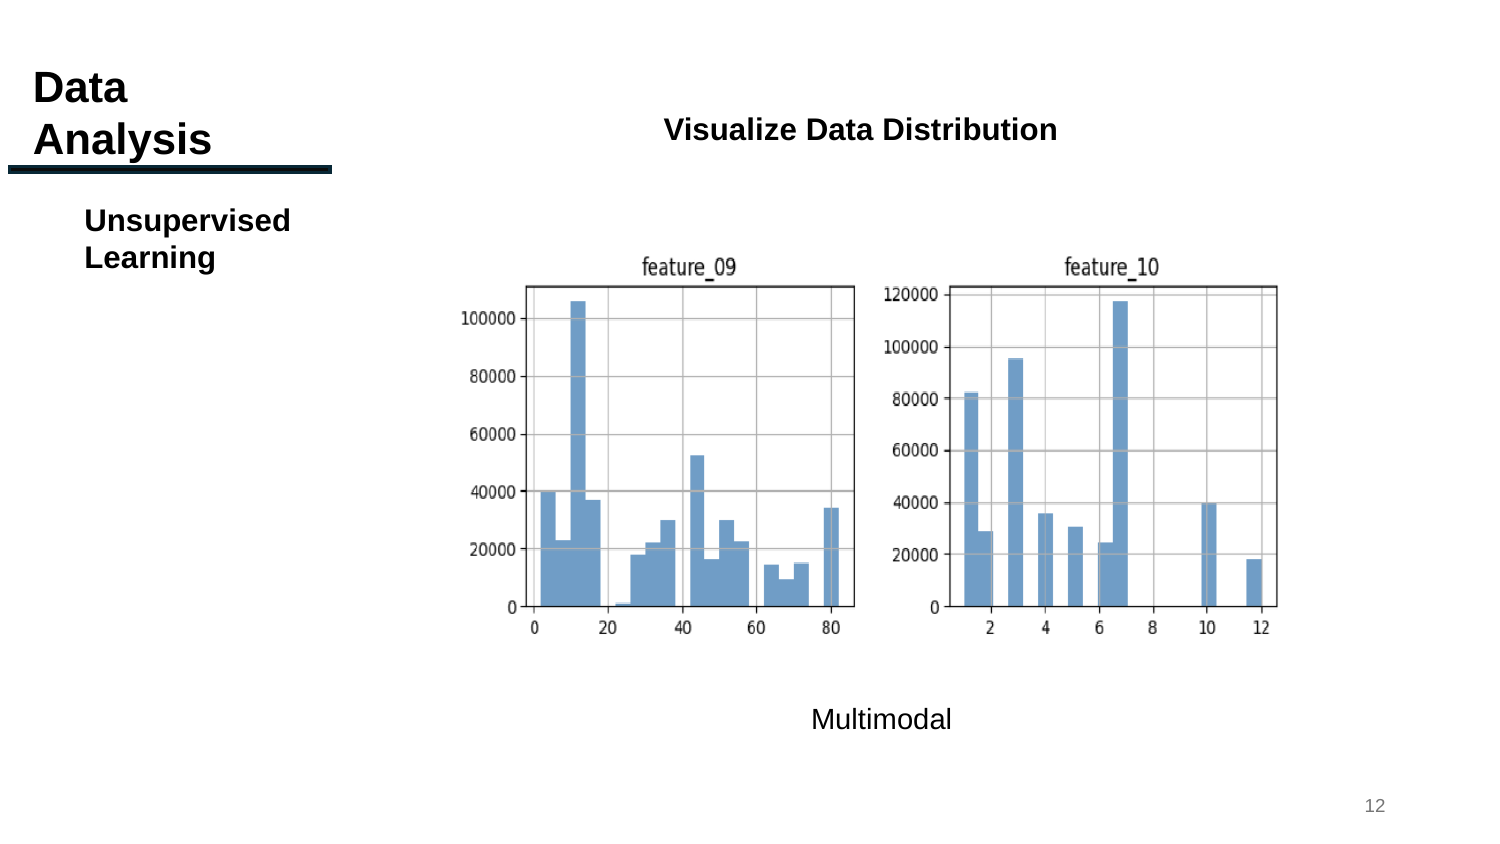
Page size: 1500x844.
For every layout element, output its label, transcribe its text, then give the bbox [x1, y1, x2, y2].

picture [446, 241, 1293, 657]
text_box [9, 166, 330, 173]
text_box Data Analysis [21, 52, 318, 166]
text_box Multimodal [799, 694, 996, 741]
text_box Unsupervised Learning [73, 194, 318, 281]
text_box Visualize Data Distribution [652, 103, 1123, 152]
slide_number 12 [1059, 782, 1397, 827]
